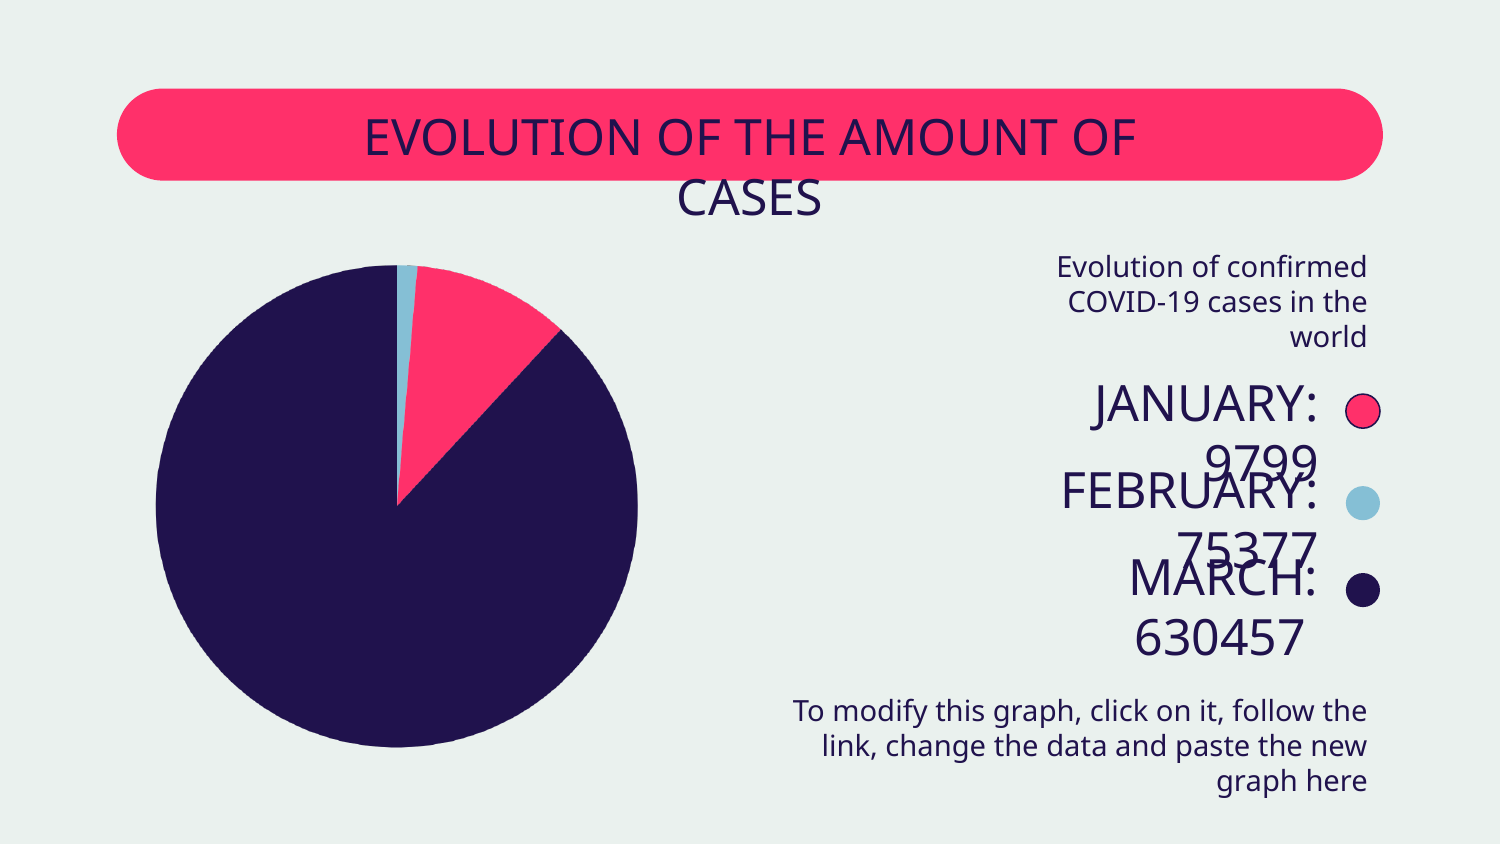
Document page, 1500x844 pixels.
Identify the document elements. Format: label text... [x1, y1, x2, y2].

text_box [1345, 486, 1381, 521]
subtitle FEBRUARY: 75377 [990, 477, 1334, 529]
subtitle JANUARY: 9799 [990, 391, 1334, 442]
text_box [1345, 394, 1381, 429]
picture [0, 238, 830, 775]
subtitle Evolution of confirmed COVID-19 cases in the world [982, 243, 1383, 329]
text_box [1345, 573, 1381, 608]
title EVOLUTION OF THE AMOUNT OF CASES [285, 90, 1215, 181]
subtitle To modify this graph, click on it, follow the link, change the data and paste the new graph here [830, 678, 1383, 782]
subtitle MARCH: 630457 [990, 564, 1334, 616]
